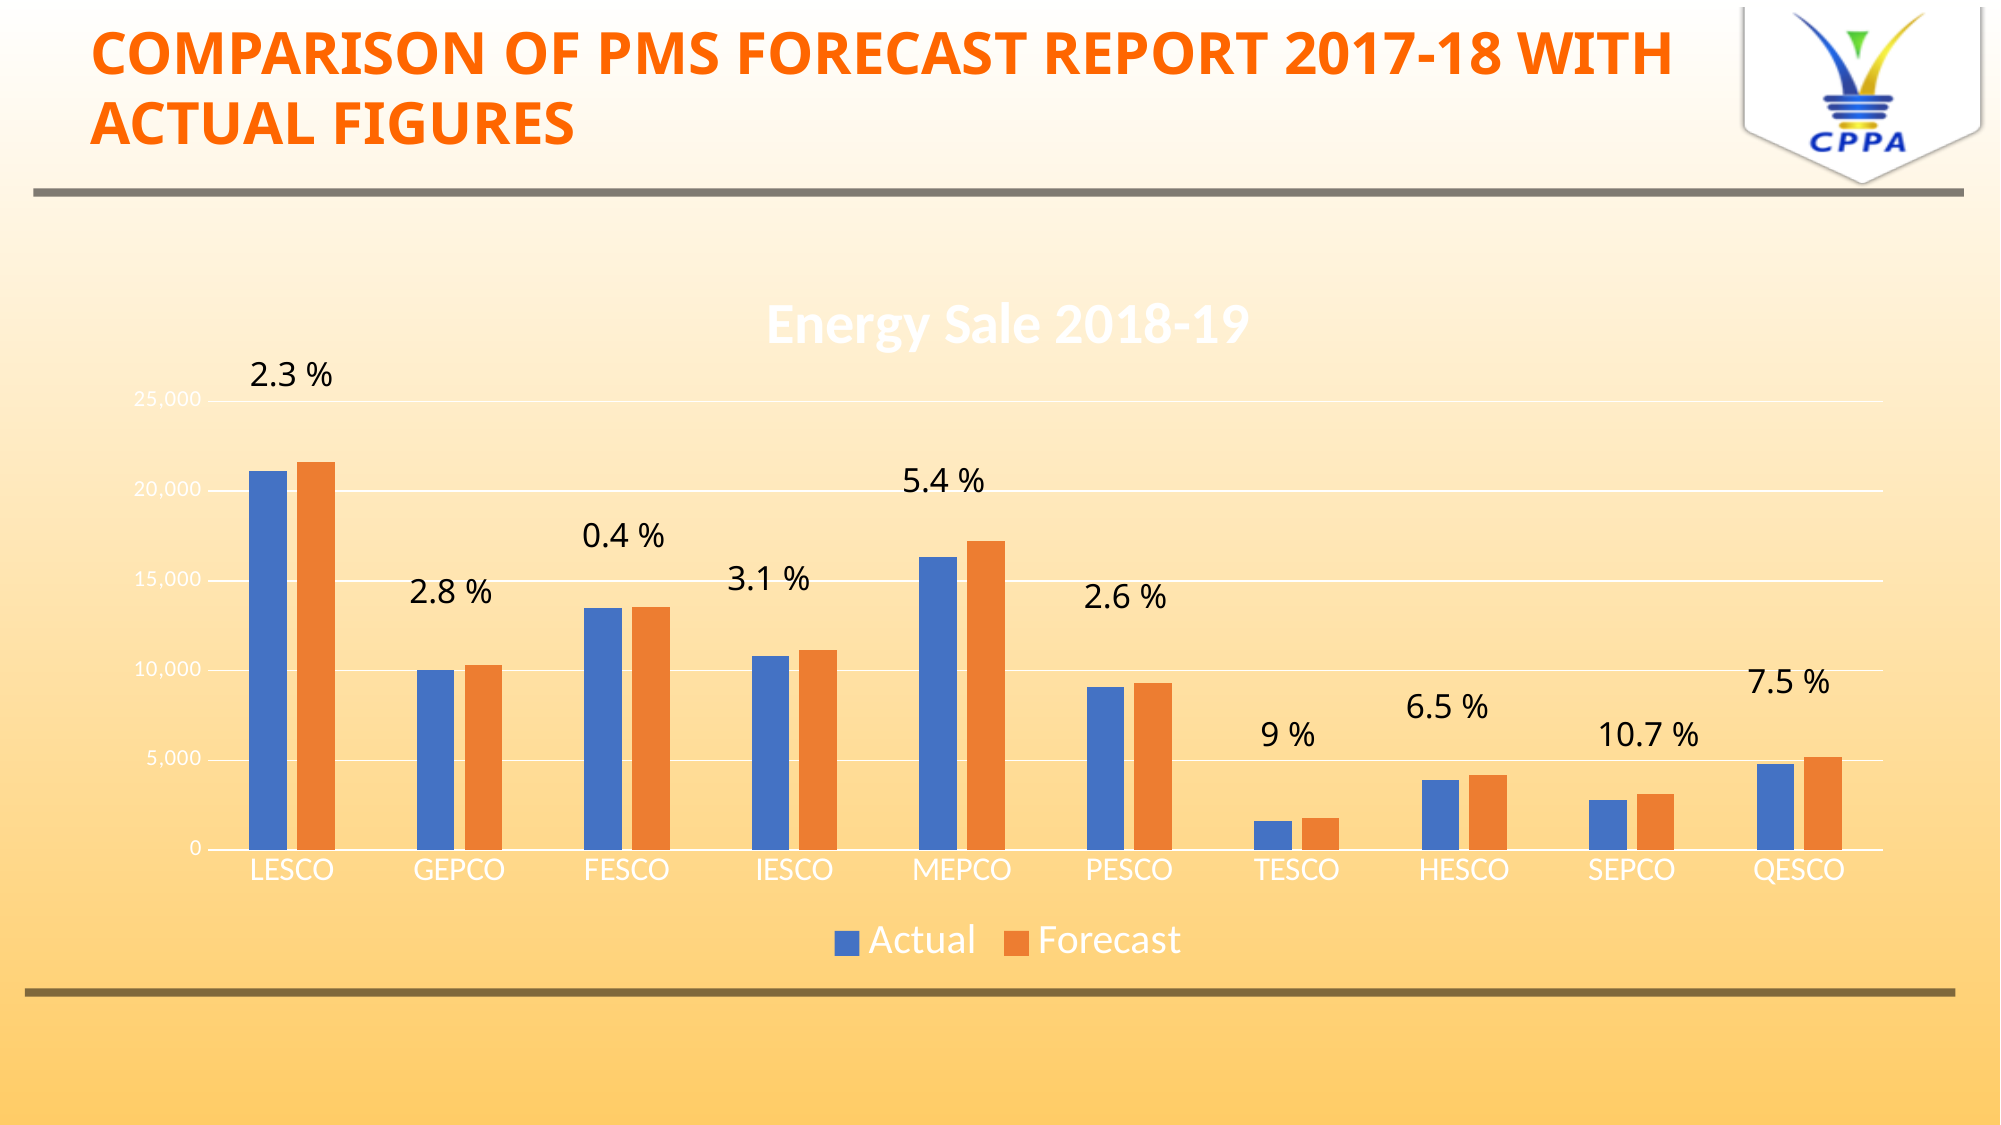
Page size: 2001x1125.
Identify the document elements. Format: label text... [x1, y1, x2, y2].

title COMPARISON OF PMS FORECAST REPORT 2017-18 WITH ACTUAL FIGURES [74, 0, 1701, 176]
picture [1732, 7, 1990, 191]
chart [96, 260, 1920, 974]
